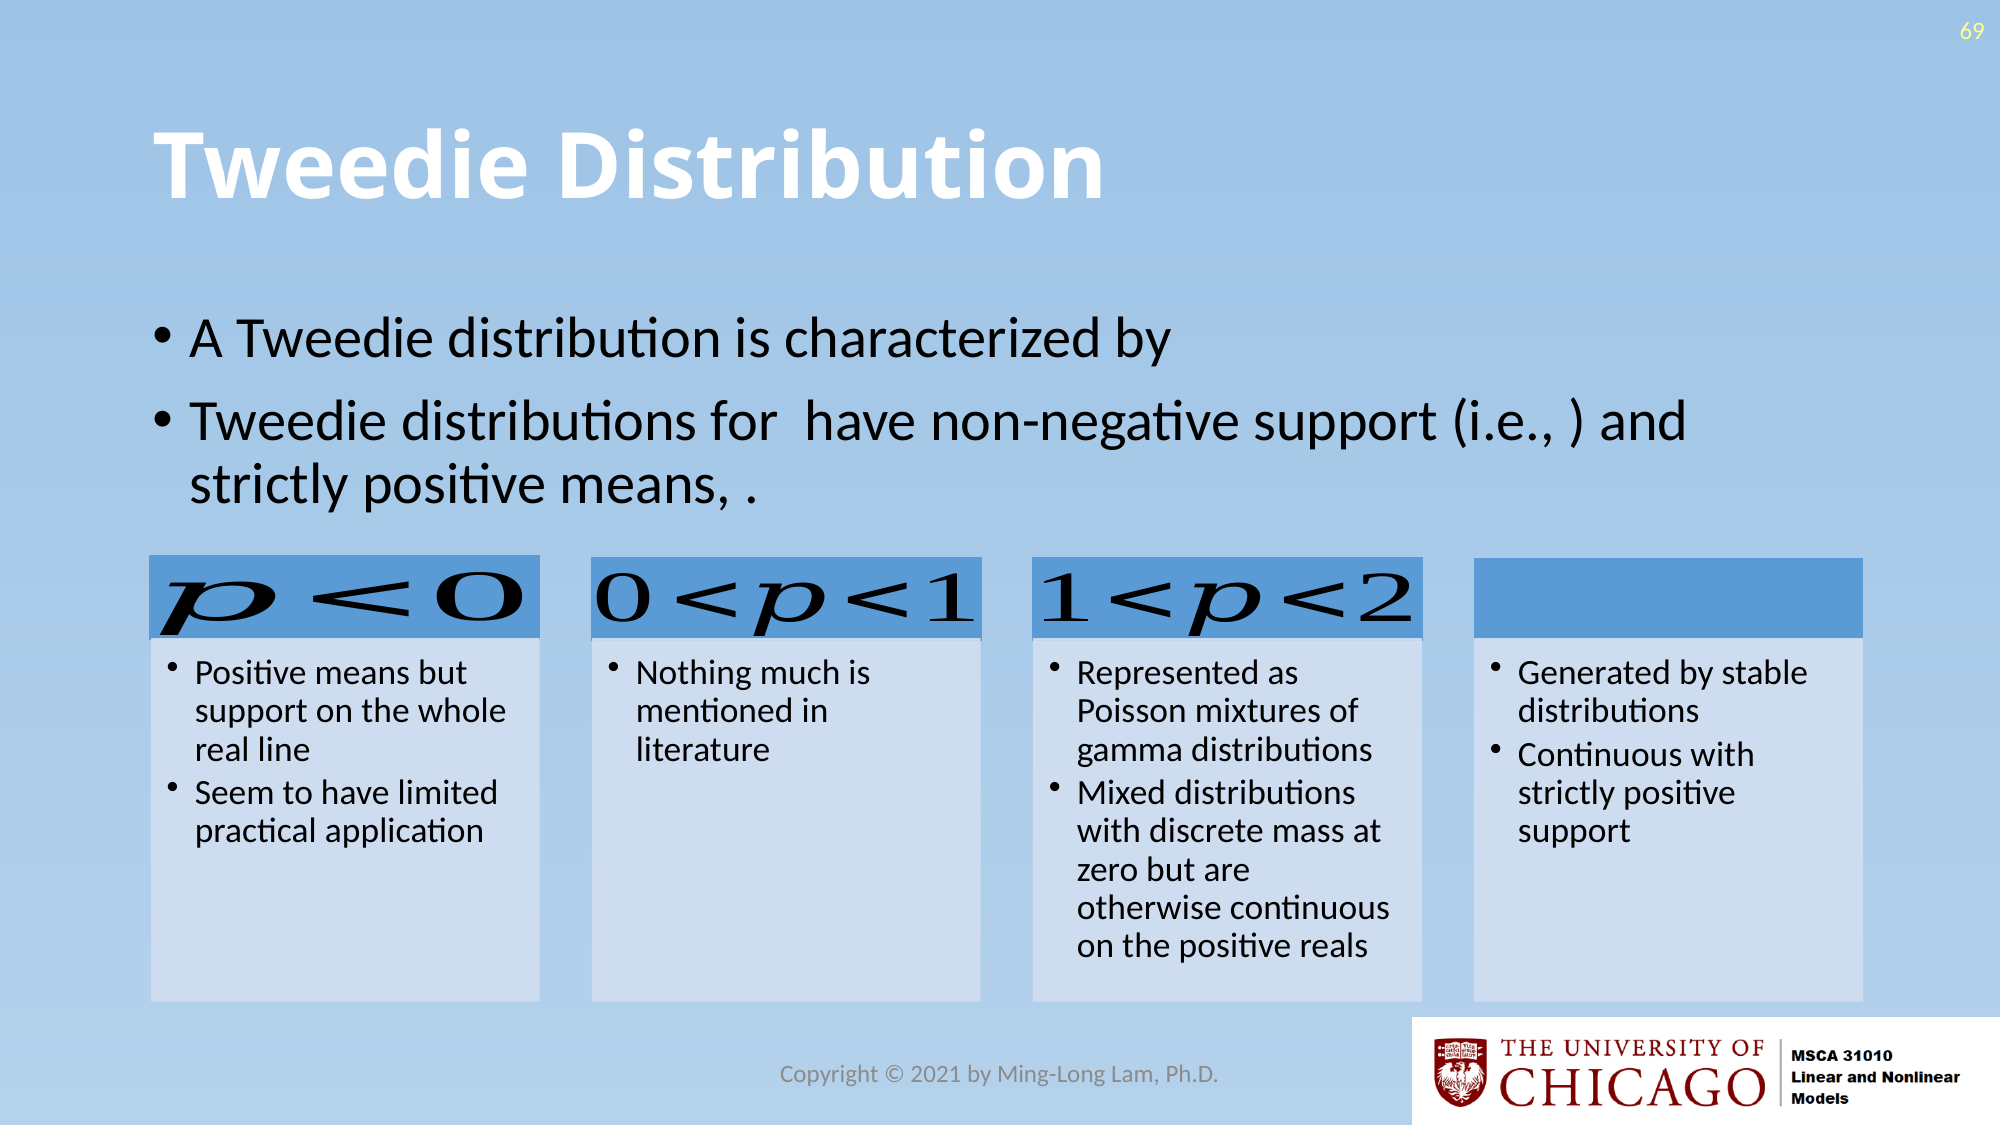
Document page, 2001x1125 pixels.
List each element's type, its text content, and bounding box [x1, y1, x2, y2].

picture [1412, 1017, 2000, 1125]
slide_number 69 [1550, 0, 2000, 60]
footer Copyright © 2021 by Ming-Long Lam, Ph.D. [662, 1042, 1338, 1103]
title Tweedie Distribution [137, 59, 1863, 278]
